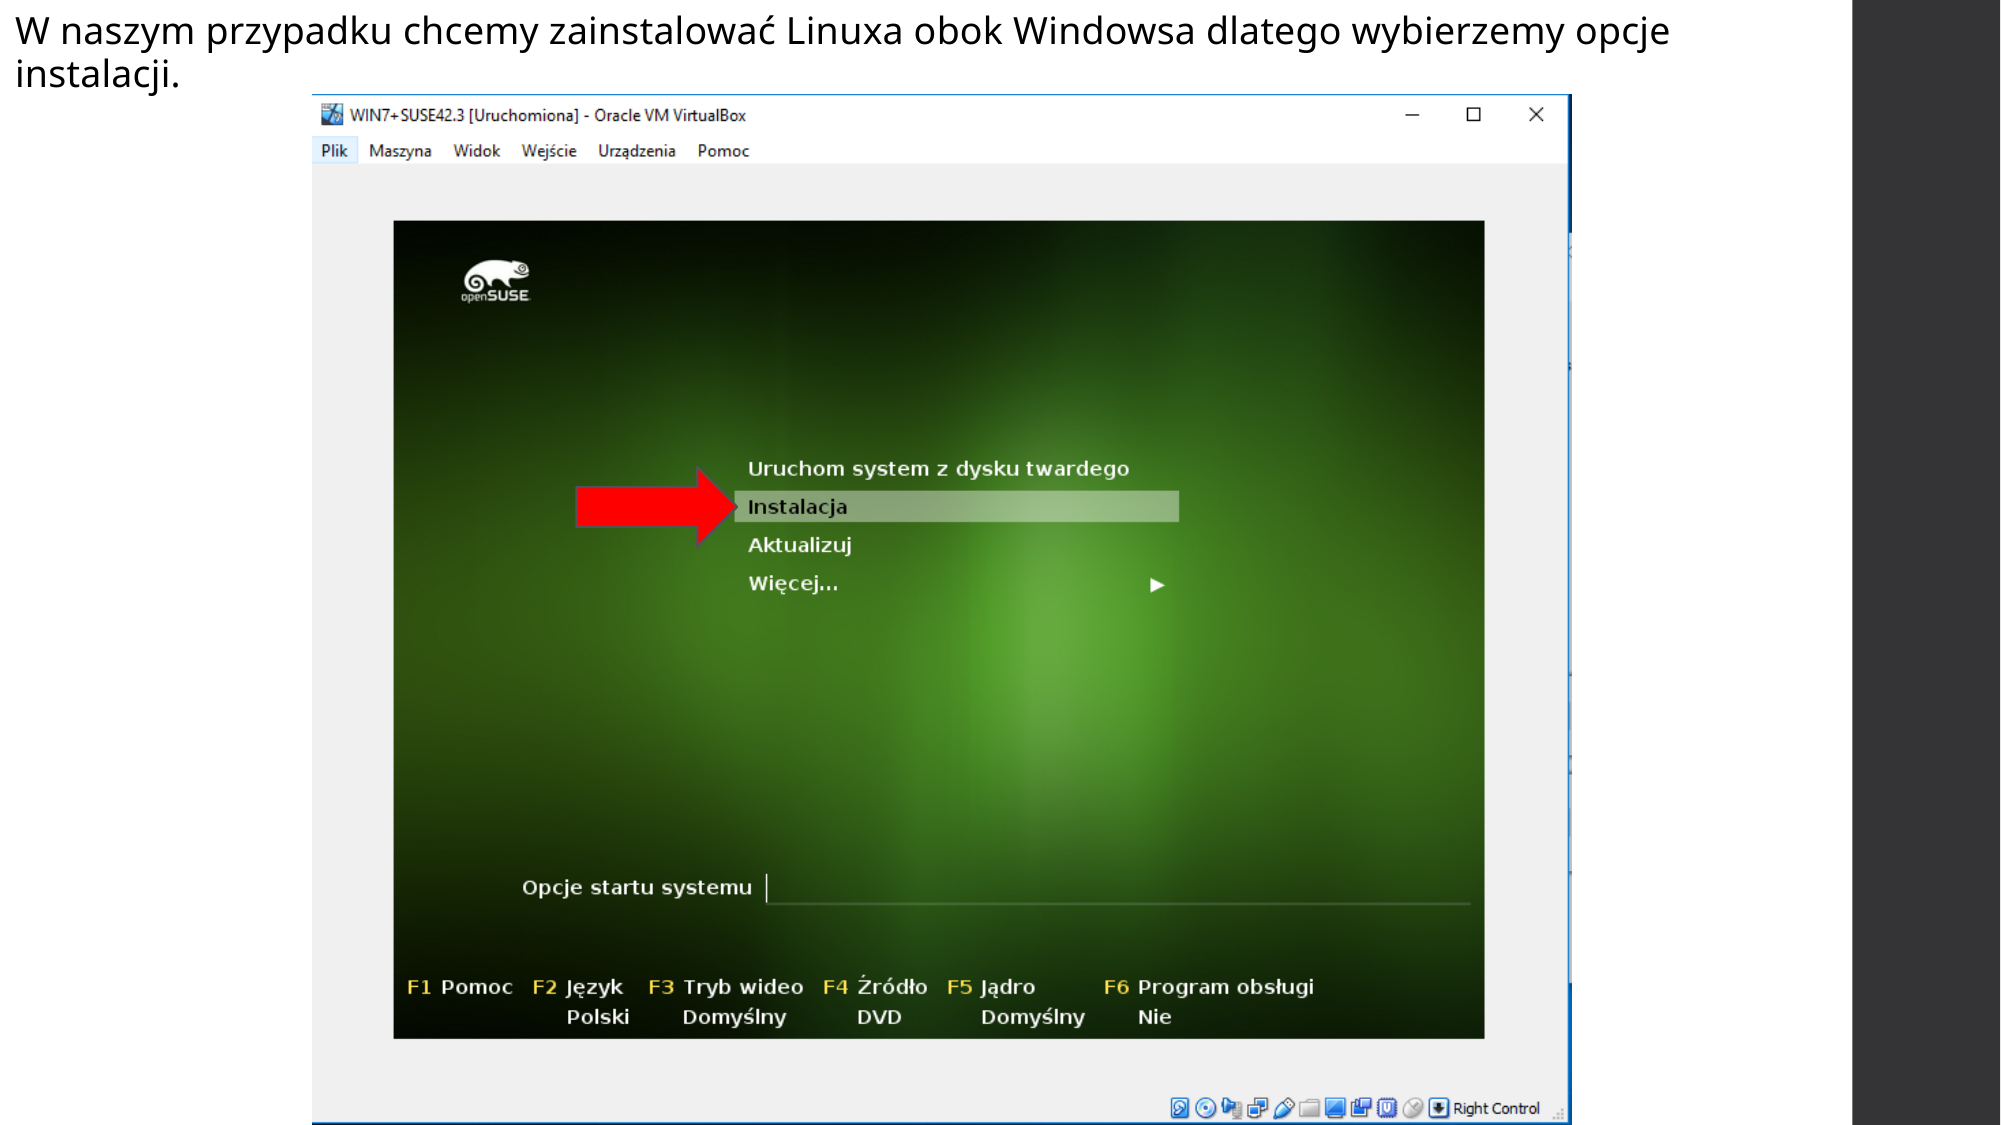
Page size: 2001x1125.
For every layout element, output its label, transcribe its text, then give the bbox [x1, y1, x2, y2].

picture [312, 94, 1573, 1125]
list W naszym przypadku chcemy zainstalować Linuxa obok Windowsa dlatego wybierzemy opcje instalacji. [0, 2, 1849, 82]
